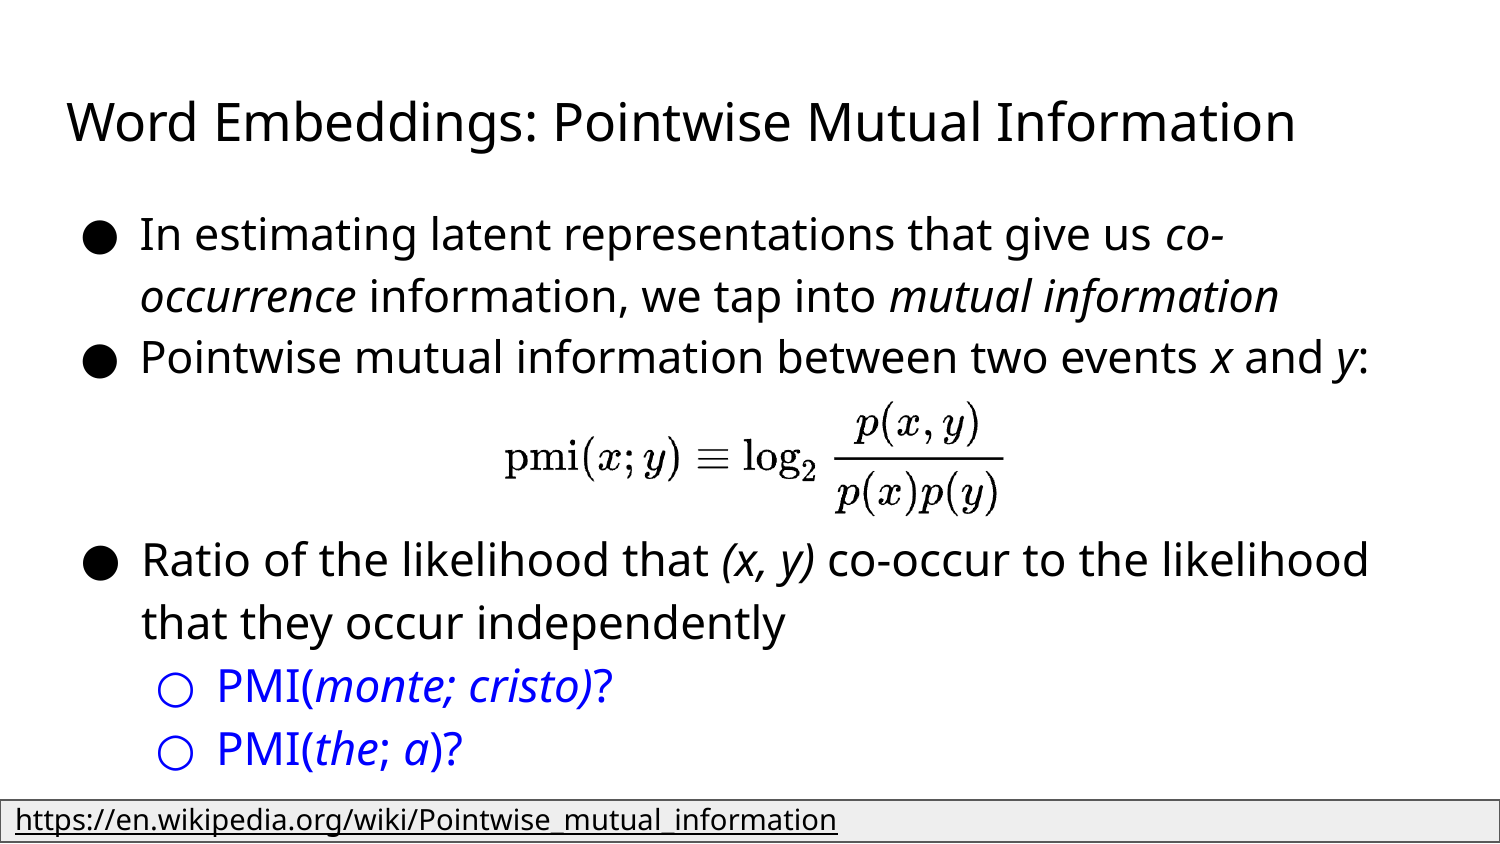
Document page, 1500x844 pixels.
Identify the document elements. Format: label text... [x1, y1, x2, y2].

list Ratio of the likelihood that (x, y) co-occur to the likelihood that they occur independently PMI(monte; cristo)? PMI(the; a)? [51, 507, 1449, 791]
picture [484, 376, 1016, 539]
title Word Embeddings: Pointwise Mutual Information [51, 72, 1449, 167]
list In estimating latent representations that give us co-occurrence information, we tap into mutual information Pointwise mutual information between two events x and y: [51, 182, 1449, 399]
text_box https://en.wikipedia.org/wiki/Pointwise_mutual_information [0, 800, 1500, 842]
